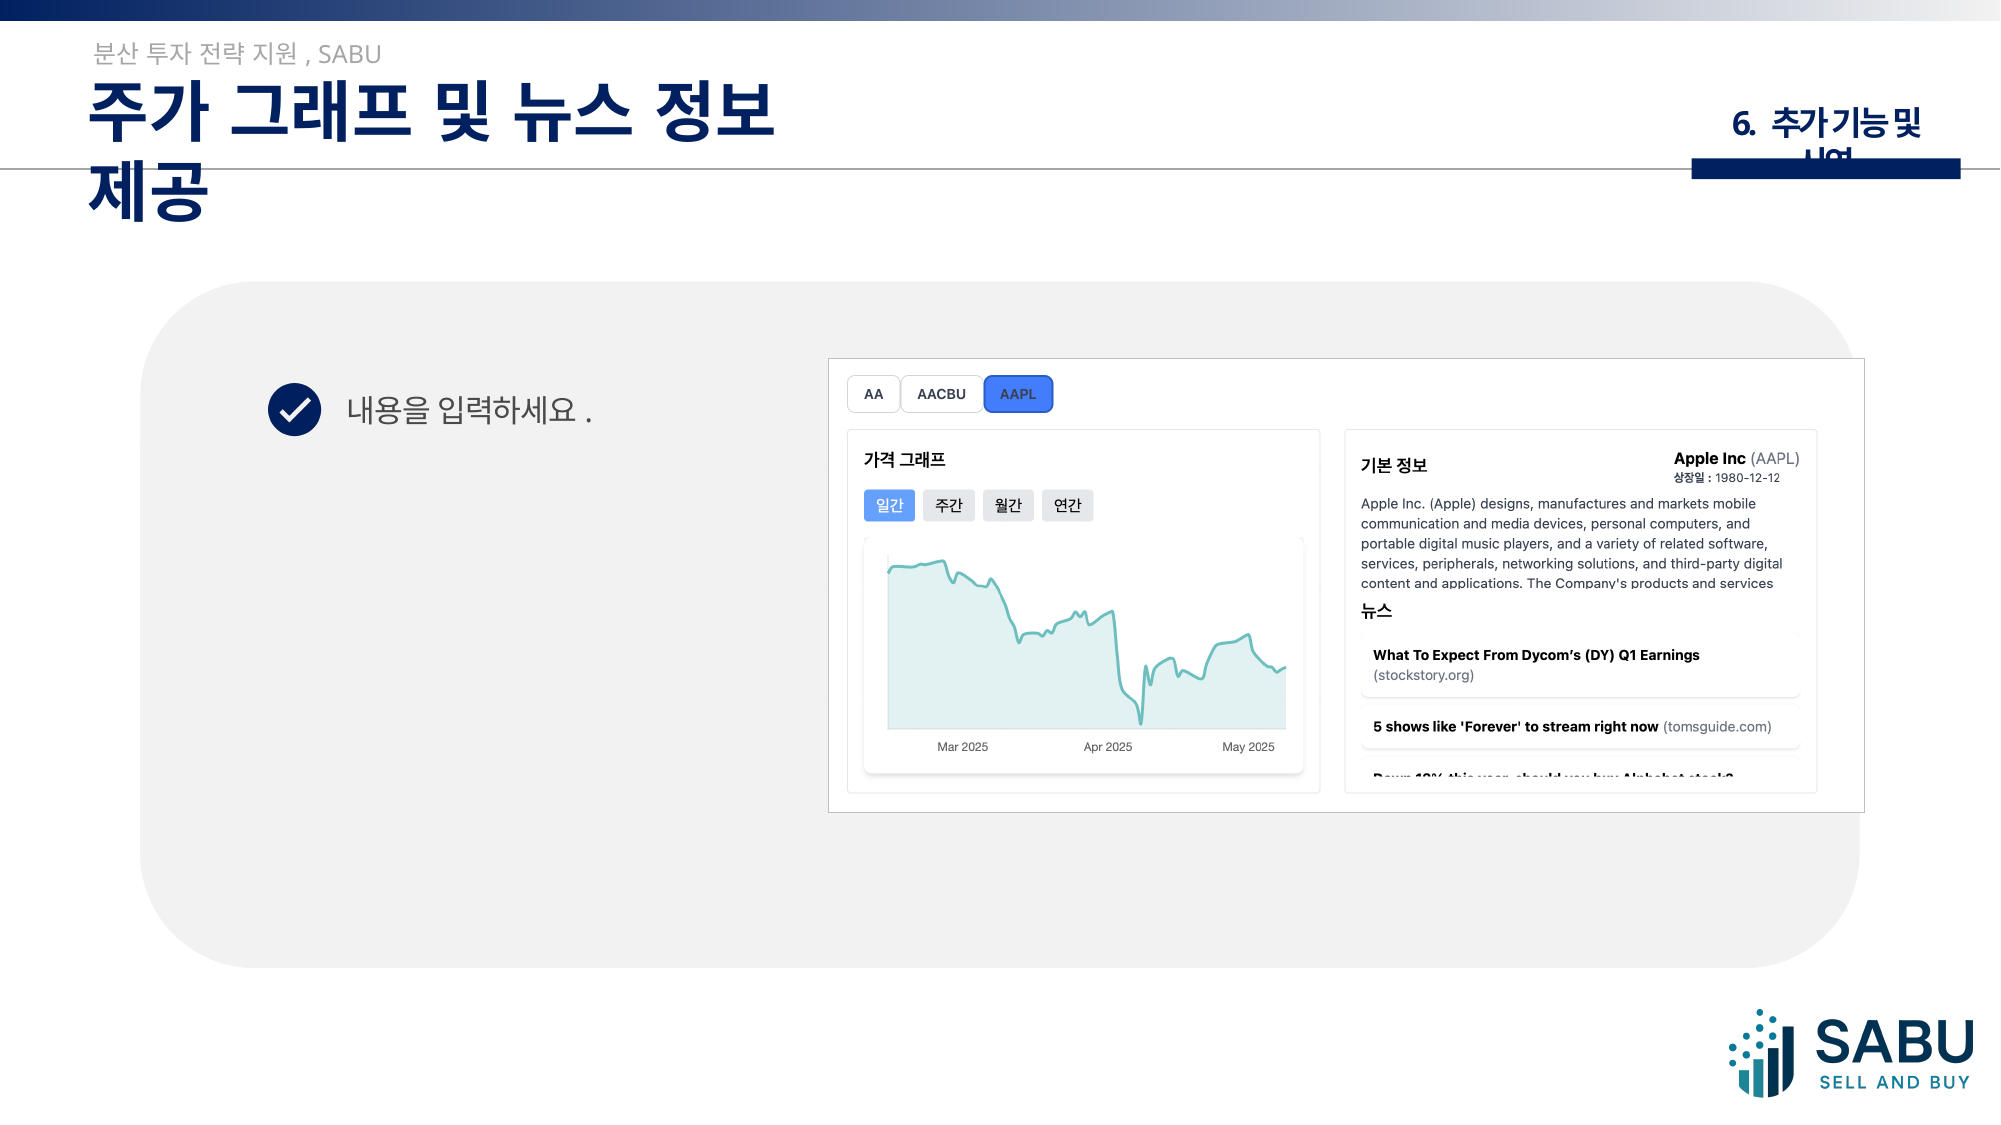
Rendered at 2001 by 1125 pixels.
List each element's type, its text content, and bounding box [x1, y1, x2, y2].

picture [1729, 1009, 1973, 1098]
text_box 주가 그래프 및 뉴스 정보 제공 [87, 170, 865, 231]
text_box [138, 279, 1862, 970]
picture [828, 358, 1866, 814]
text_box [261, 375, 828, 443]
text_box 주가 그래프 및 뉴스 정보 제공 [87, 70, 865, 168]
text_box [0, 0, 2000, 22]
text_box 분산 투자 전략 지원, SABU [94, 38, 407, 69]
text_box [1691, 101, 1962, 180]
